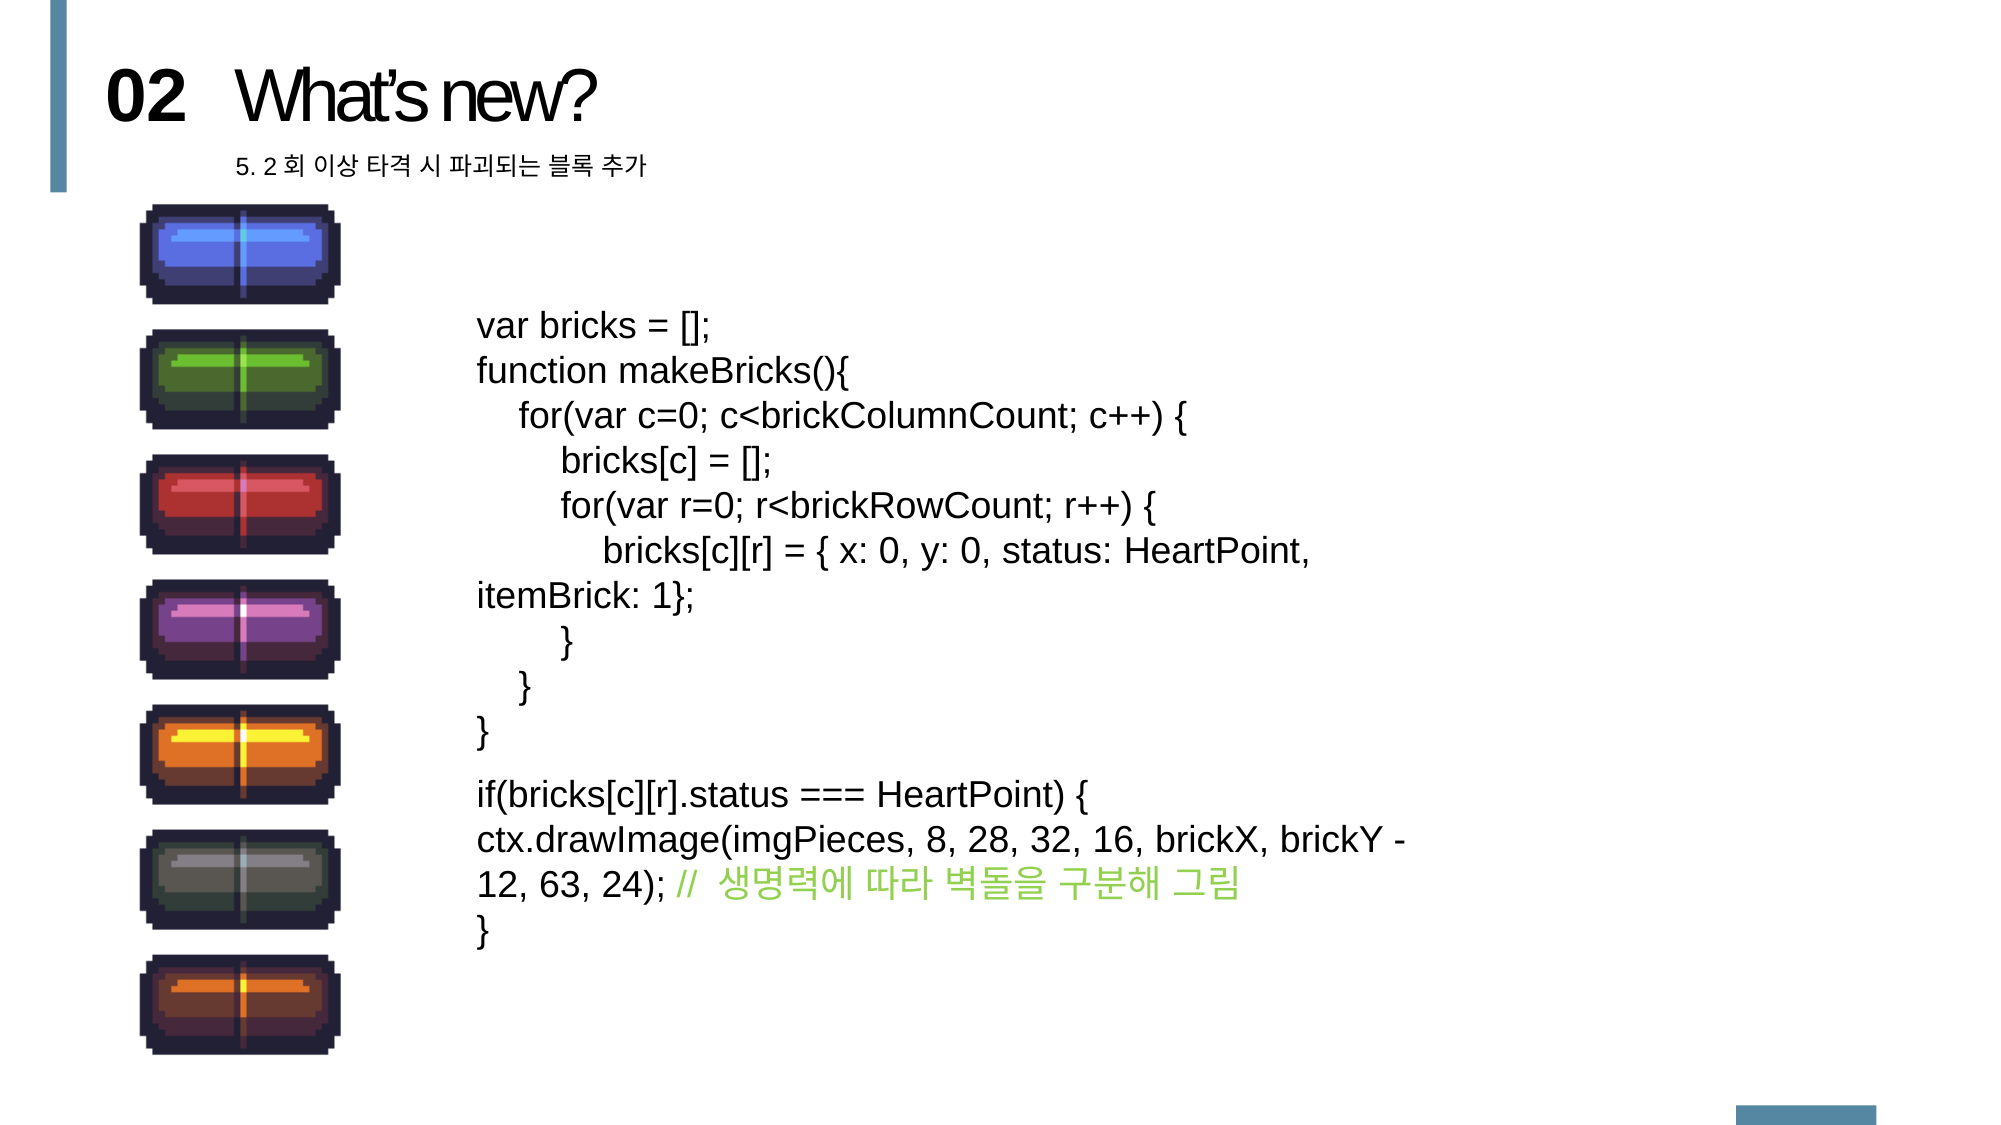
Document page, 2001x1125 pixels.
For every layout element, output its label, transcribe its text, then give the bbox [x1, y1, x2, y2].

picture [126, 192, 363, 1066]
text_box 5. 2회 이상 타격 시 파괴되는 블록 추가 [220, 143, 962, 189]
text_box [1735, 1104, 1877, 1125]
text_box What’s new? [219, 39, 615, 144]
text_box if(bricks[c][r].status === HeartPoint) { ctx.drawImage(imgPieces, 8, 28, 32, 16, brickX, brickY - 12, 63, 24); // 생명력에 따라 벽돌을 구분해 그림 } [461, 762, 1462, 958]
text_box 02 [90, 39, 204, 144]
text_box [49, 0, 68, 193]
text_box var bricks = []; function makeBricks(){ for(var c=0; c<brickColumnCount; c++) { bricks[c] = []; for(var r=0; r<brickRowCount; r++) { bricks[c][r] = { x: 0, y: 0, status: HeartPoint, itemBrick: 1}; } } } [461, 293, 1462, 759]
